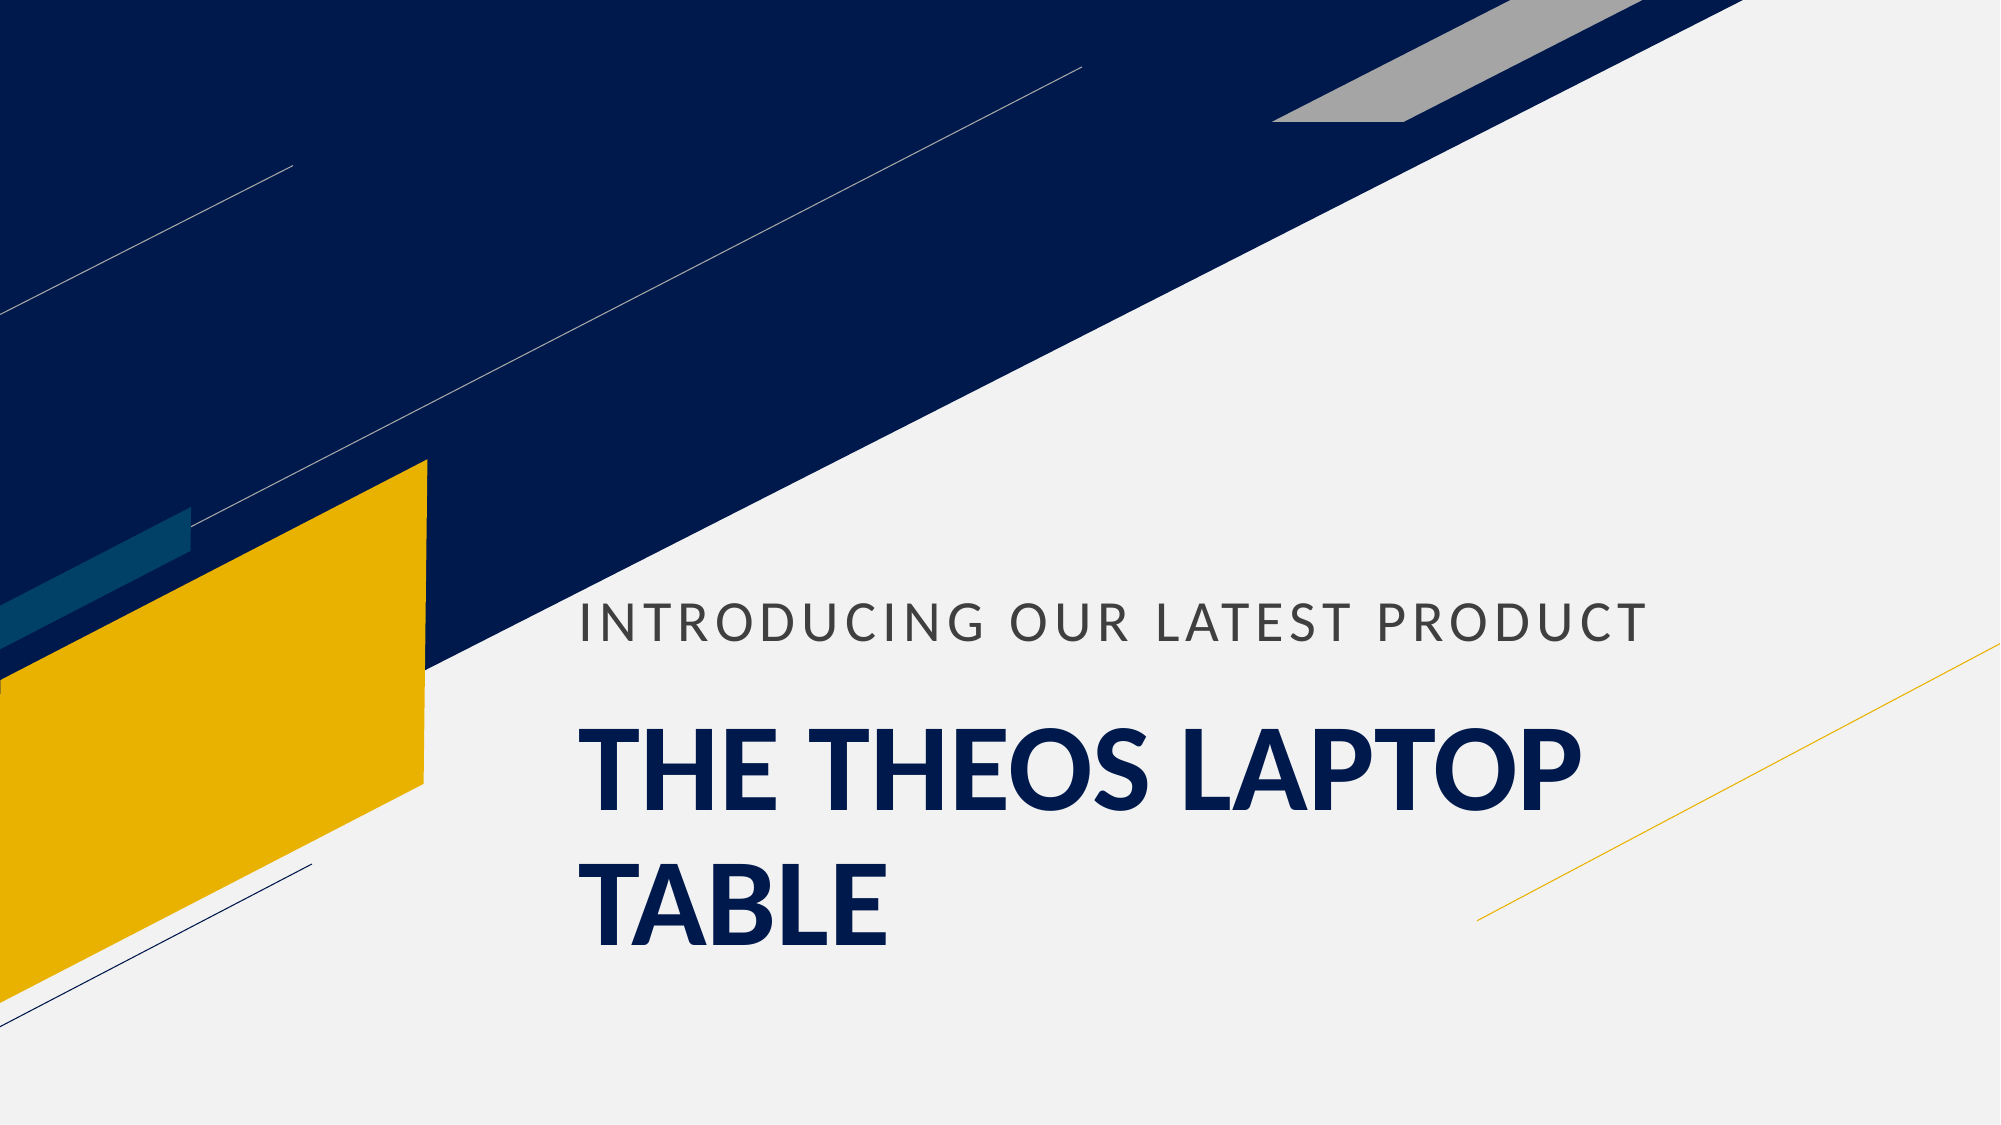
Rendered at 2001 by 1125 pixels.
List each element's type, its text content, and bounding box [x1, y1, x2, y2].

list INTRODUCING OUR LATEST PRODUCT [563, 584, 1719, 734]
title THE THEOS LAPTOP TABLE [563, 598, 1816, 973]
